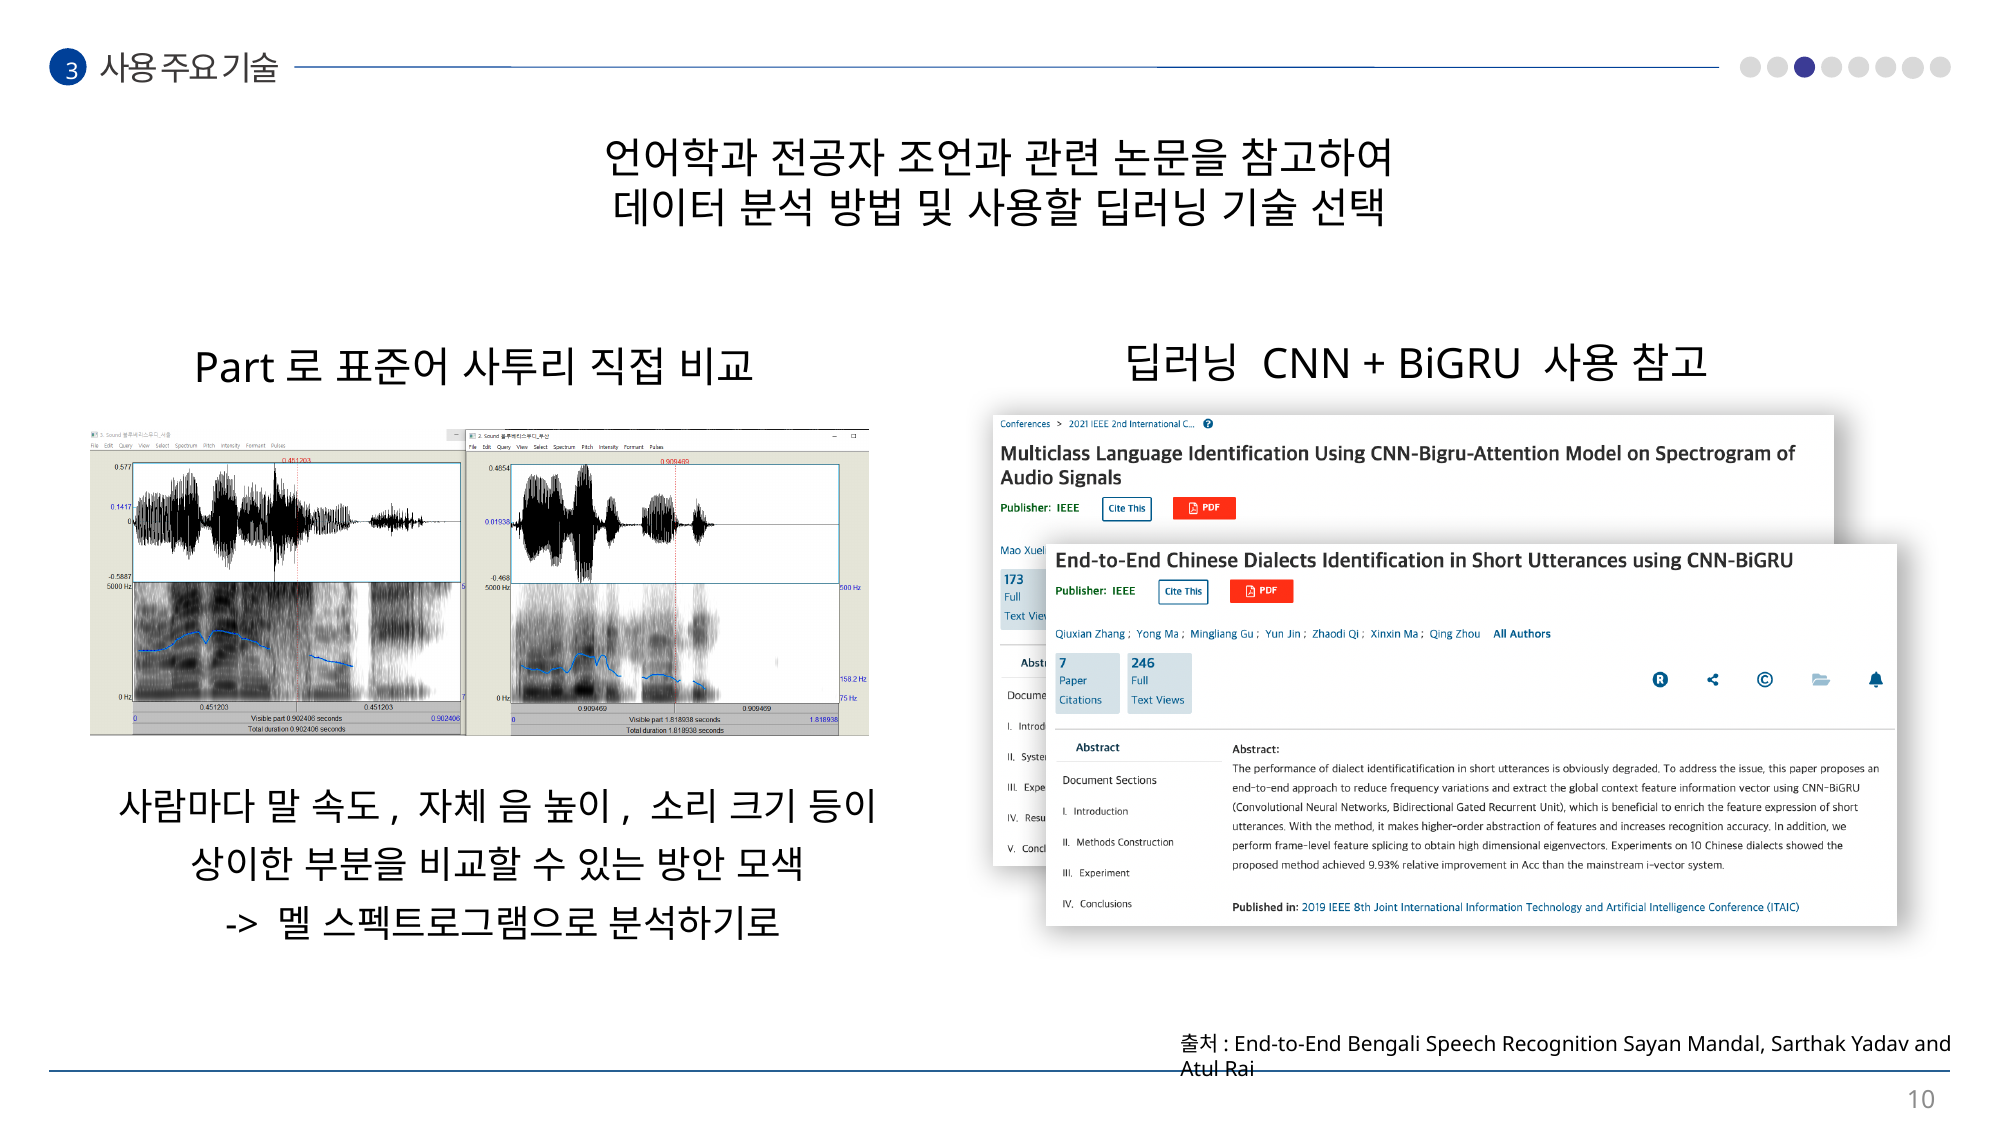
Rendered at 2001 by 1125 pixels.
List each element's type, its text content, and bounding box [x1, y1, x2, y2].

picture [993, 415, 1897, 926]
text_box [1847, 55, 1871, 79]
text_box [1874, 55, 1898, 79]
text_box [1820, 55, 1844, 79]
text_box Part로 표준어 사투리 직접 비교 [70, 333, 880, 399]
text_box [1738, 55, 1763, 79]
text_box [1765, 55, 1790, 79]
text_box [1792, 55, 1817, 79]
text_box 언어학과 전공자 조언과 관련 논문을 참고하여 데이터 분석 방법 및 사용할 딥러닝 기술 선택 [589, 124, 1410, 239]
text_box [1901, 56, 1925, 80]
slide_number 10 [1500, 1089, 1951, 1125]
text_box 딥러닝 CNN + BiGRU 사용 참고 [1012, 329, 1822, 415]
text_box 출처: End-to-End Bengali Speech Recognition Sayan Mandal, Sarthak Yadav and Atul Rai [1165, 1023, 1985, 1089]
text_box 사용 주요 기술 [85, 39, 295, 95]
picture [90, 429, 869, 736]
text_box [1928, 55, 1952, 79]
text_box 3 [49, 48, 87, 86]
text_box 사람마다 말 속도, 자체 음 높이, 소리 크기 등이 상이한 부분을 비교할 수 있는 방안 모색 -> 멜 스펙트로그램으로 분석하기로 [38, 762, 969, 953]
